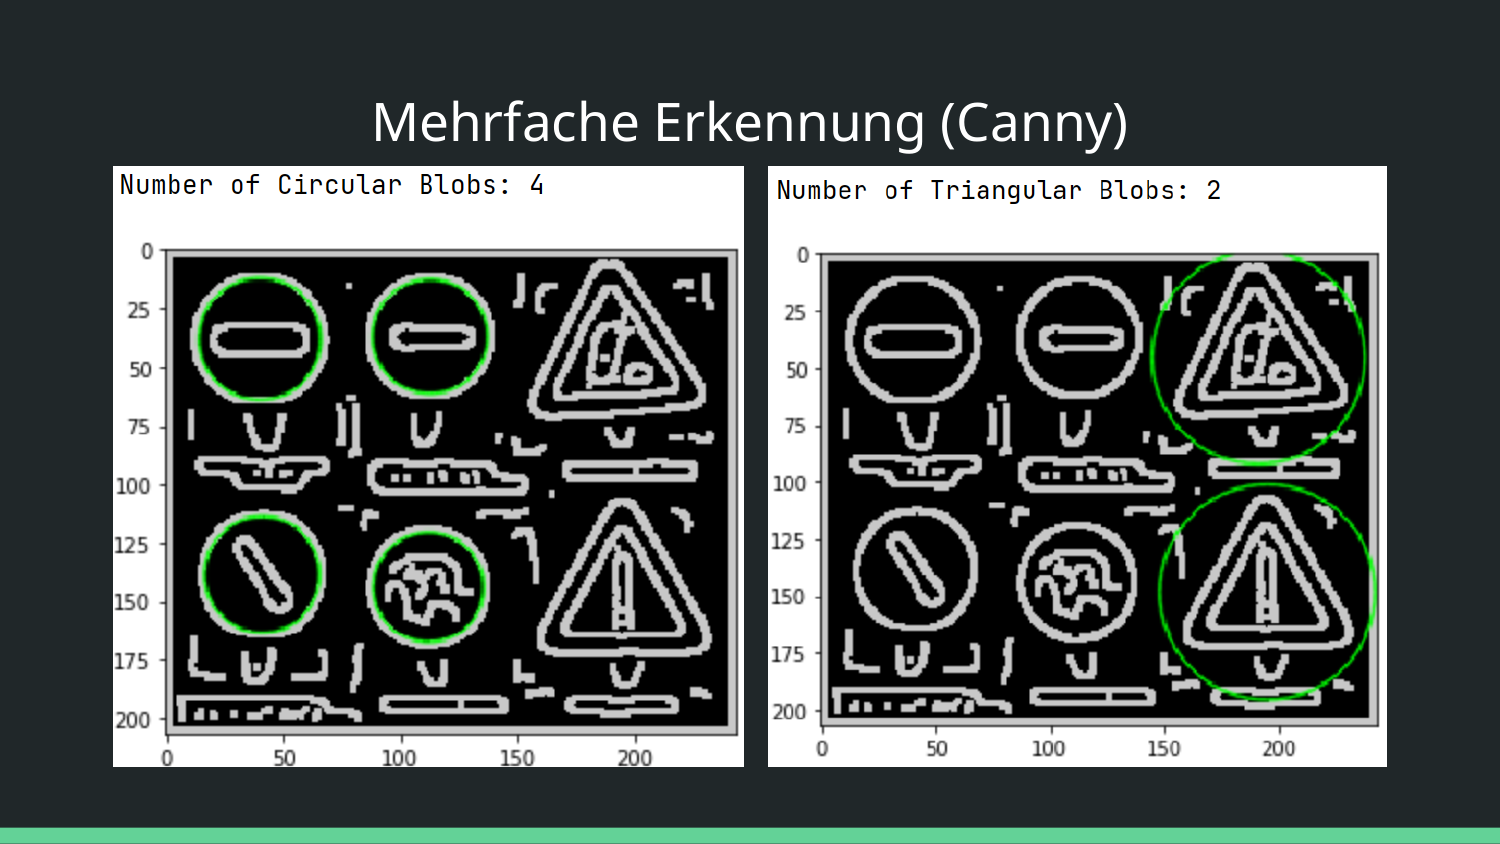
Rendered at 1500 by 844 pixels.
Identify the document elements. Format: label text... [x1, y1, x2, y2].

title Mehrfache Erkennung (Canny) [51, 72, 1449, 167]
picture [113, 166, 744, 767]
picture [768, 166, 1387, 767]
